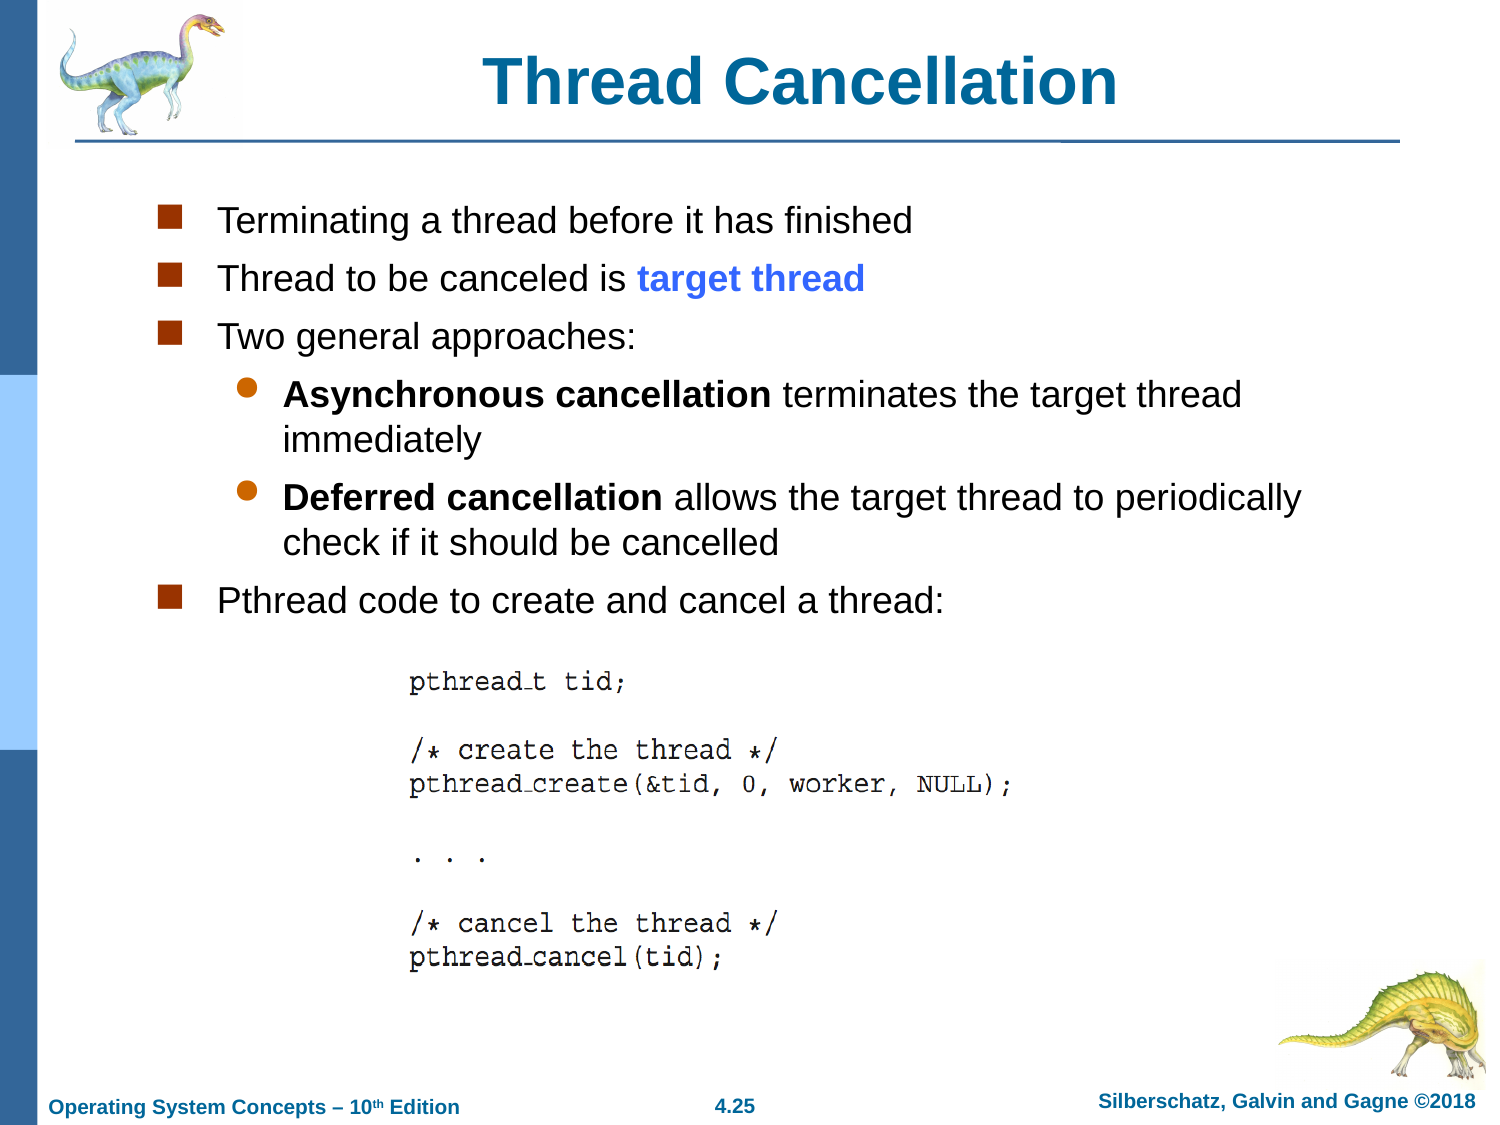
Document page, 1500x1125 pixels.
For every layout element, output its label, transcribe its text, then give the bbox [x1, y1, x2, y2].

title Thread Cancellation [177, 31, 1425, 126]
list Terminating a thread before it has finished Thread to be canceled is target thread Two general approaches: Asynchronous cancellation terminates the target thread immediately Deferred cancellation allows the target thread to periodically check if it should be cancelled Pthread code to create and cancel a thread: [145, 188, 1361, 915]
picture [46, 0, 243, 149]
picture [1275, 959, 1486, 1090]
picture [388, 658, 1025, 988]
